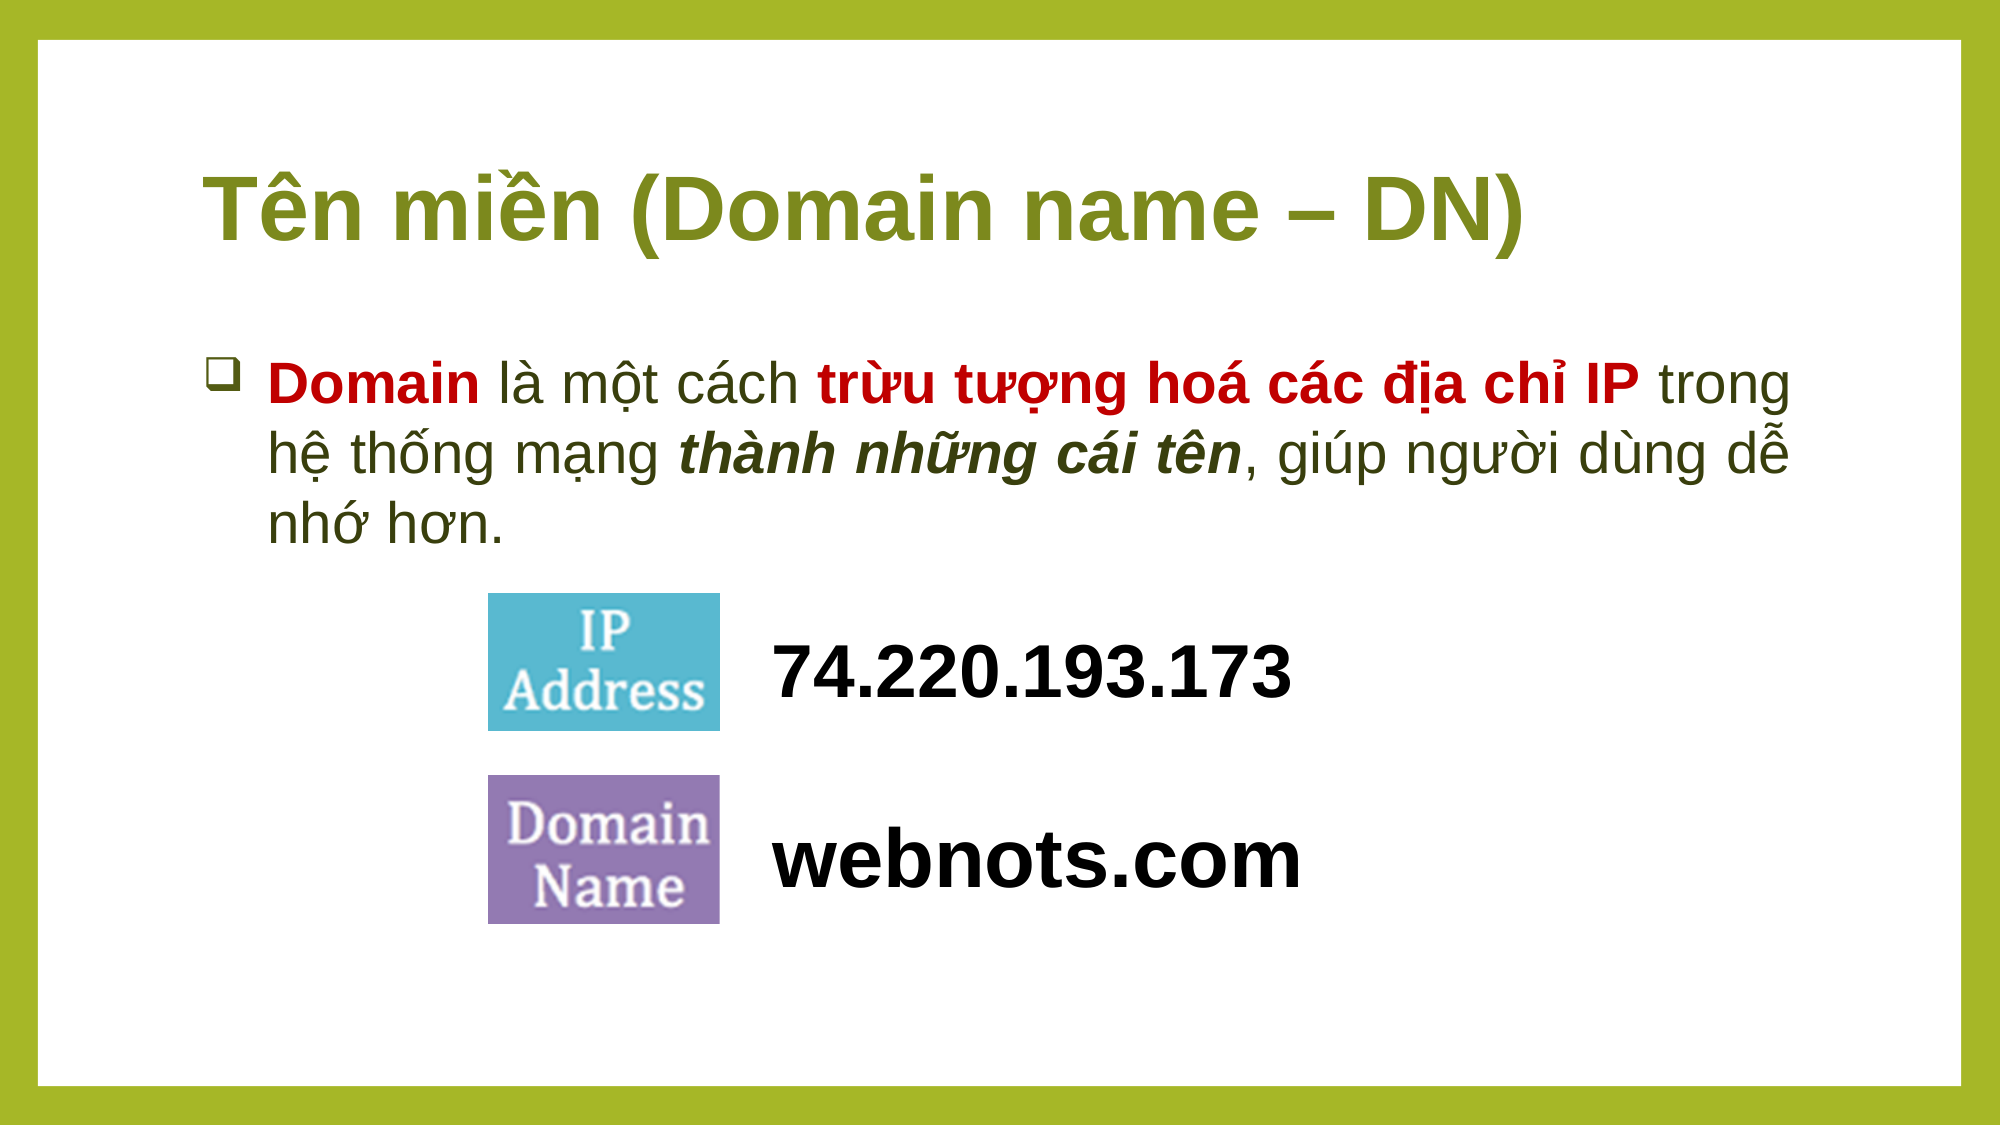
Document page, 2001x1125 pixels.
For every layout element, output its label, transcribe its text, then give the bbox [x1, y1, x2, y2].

text_box 74.220.193.173 [757, 615, 1309, 720]
text_box webnots.com [757, 796, 1319, 912]
picture [487, 774, 720, 924]
list Domain là một cách trừu tượng hoá các địa chỉ IP trong hệ thống mạng thành những cái tên, giúp người dùng dễ nhớ hơn. [187, 337, 1808, 1000]
picture [487, 593, 720, 731]
title Tên miền (Domain name – DN) [187, 99, 1808, 323]
